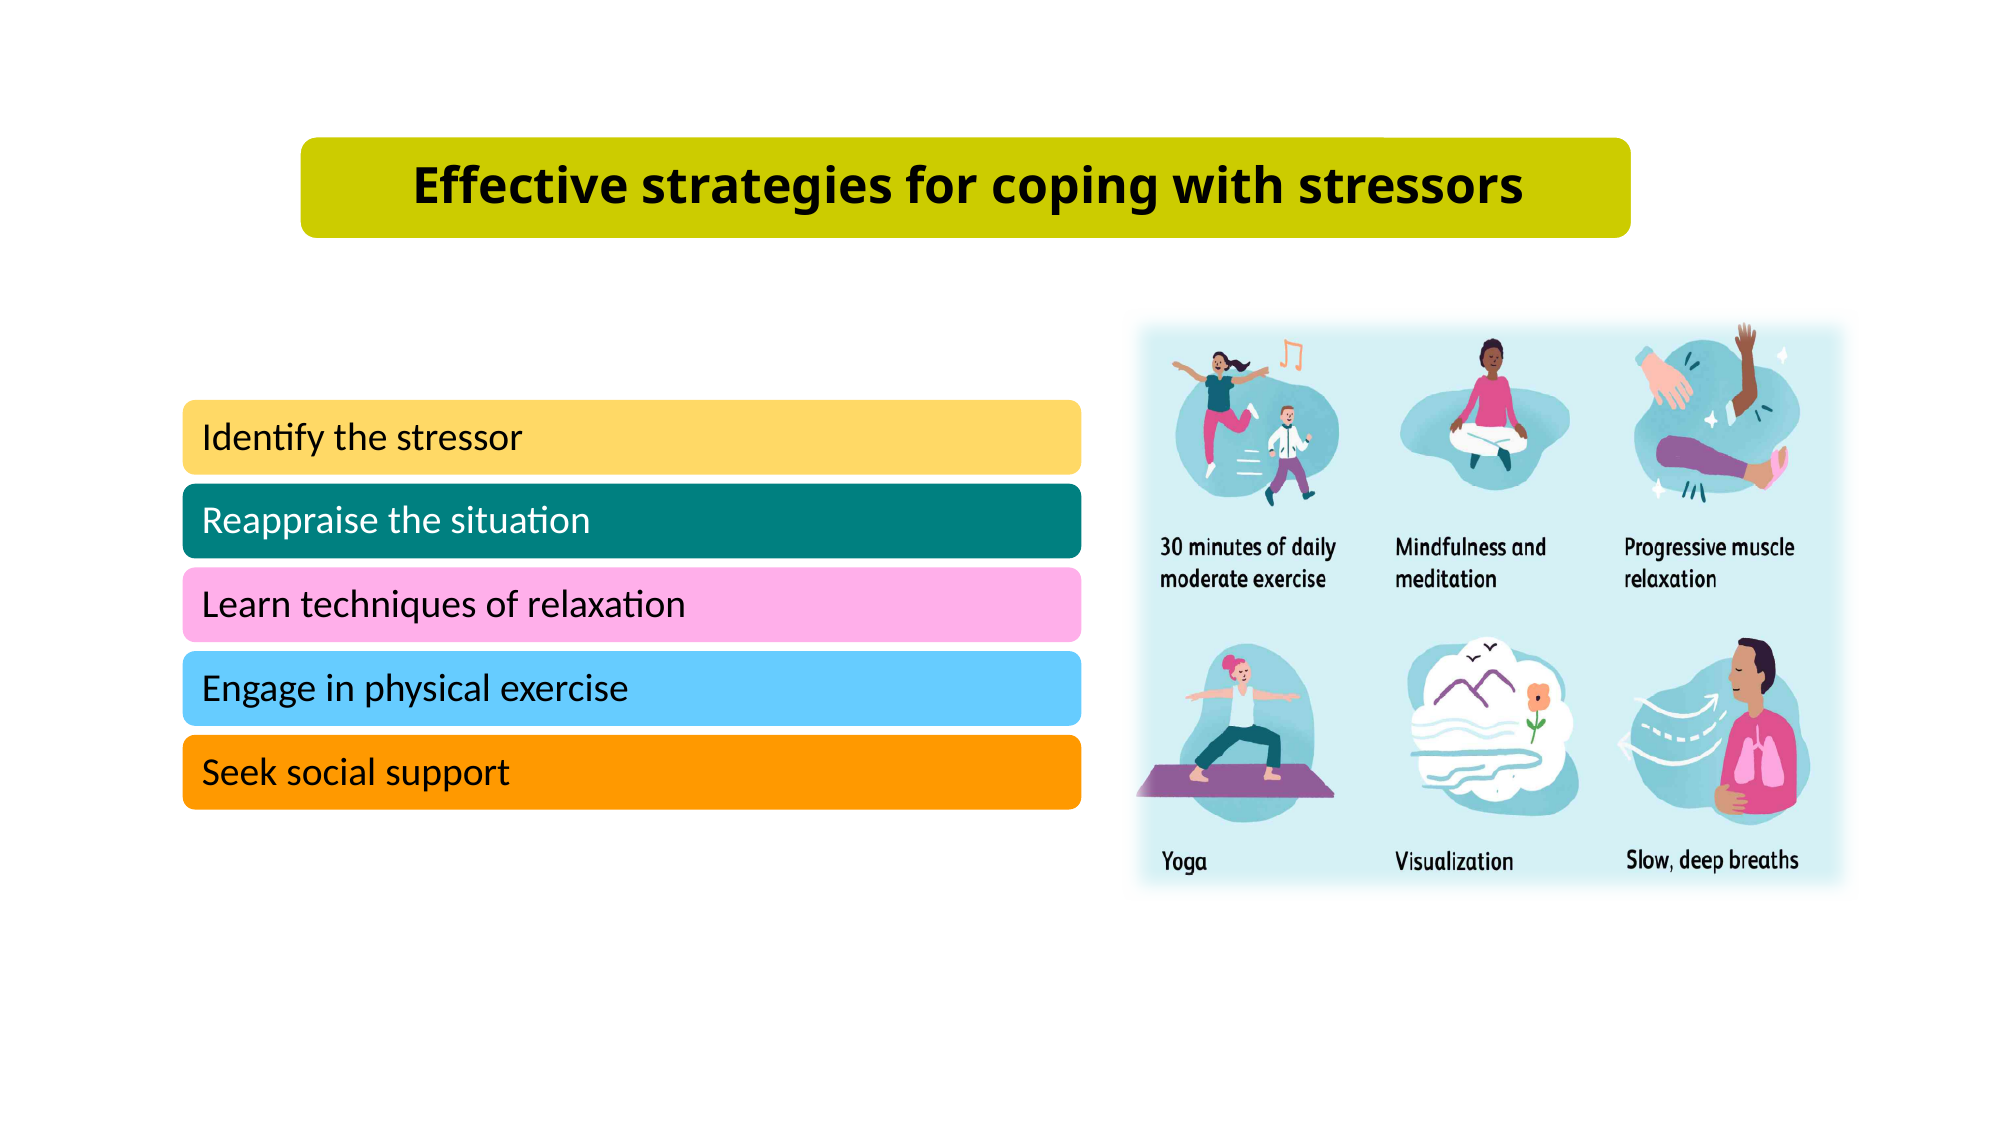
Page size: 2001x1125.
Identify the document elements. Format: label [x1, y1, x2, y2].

picture [1122, 308, 1859, 901]
text_box [299, 109, 1633, 267]
list [182, 395, 1082, 815]
